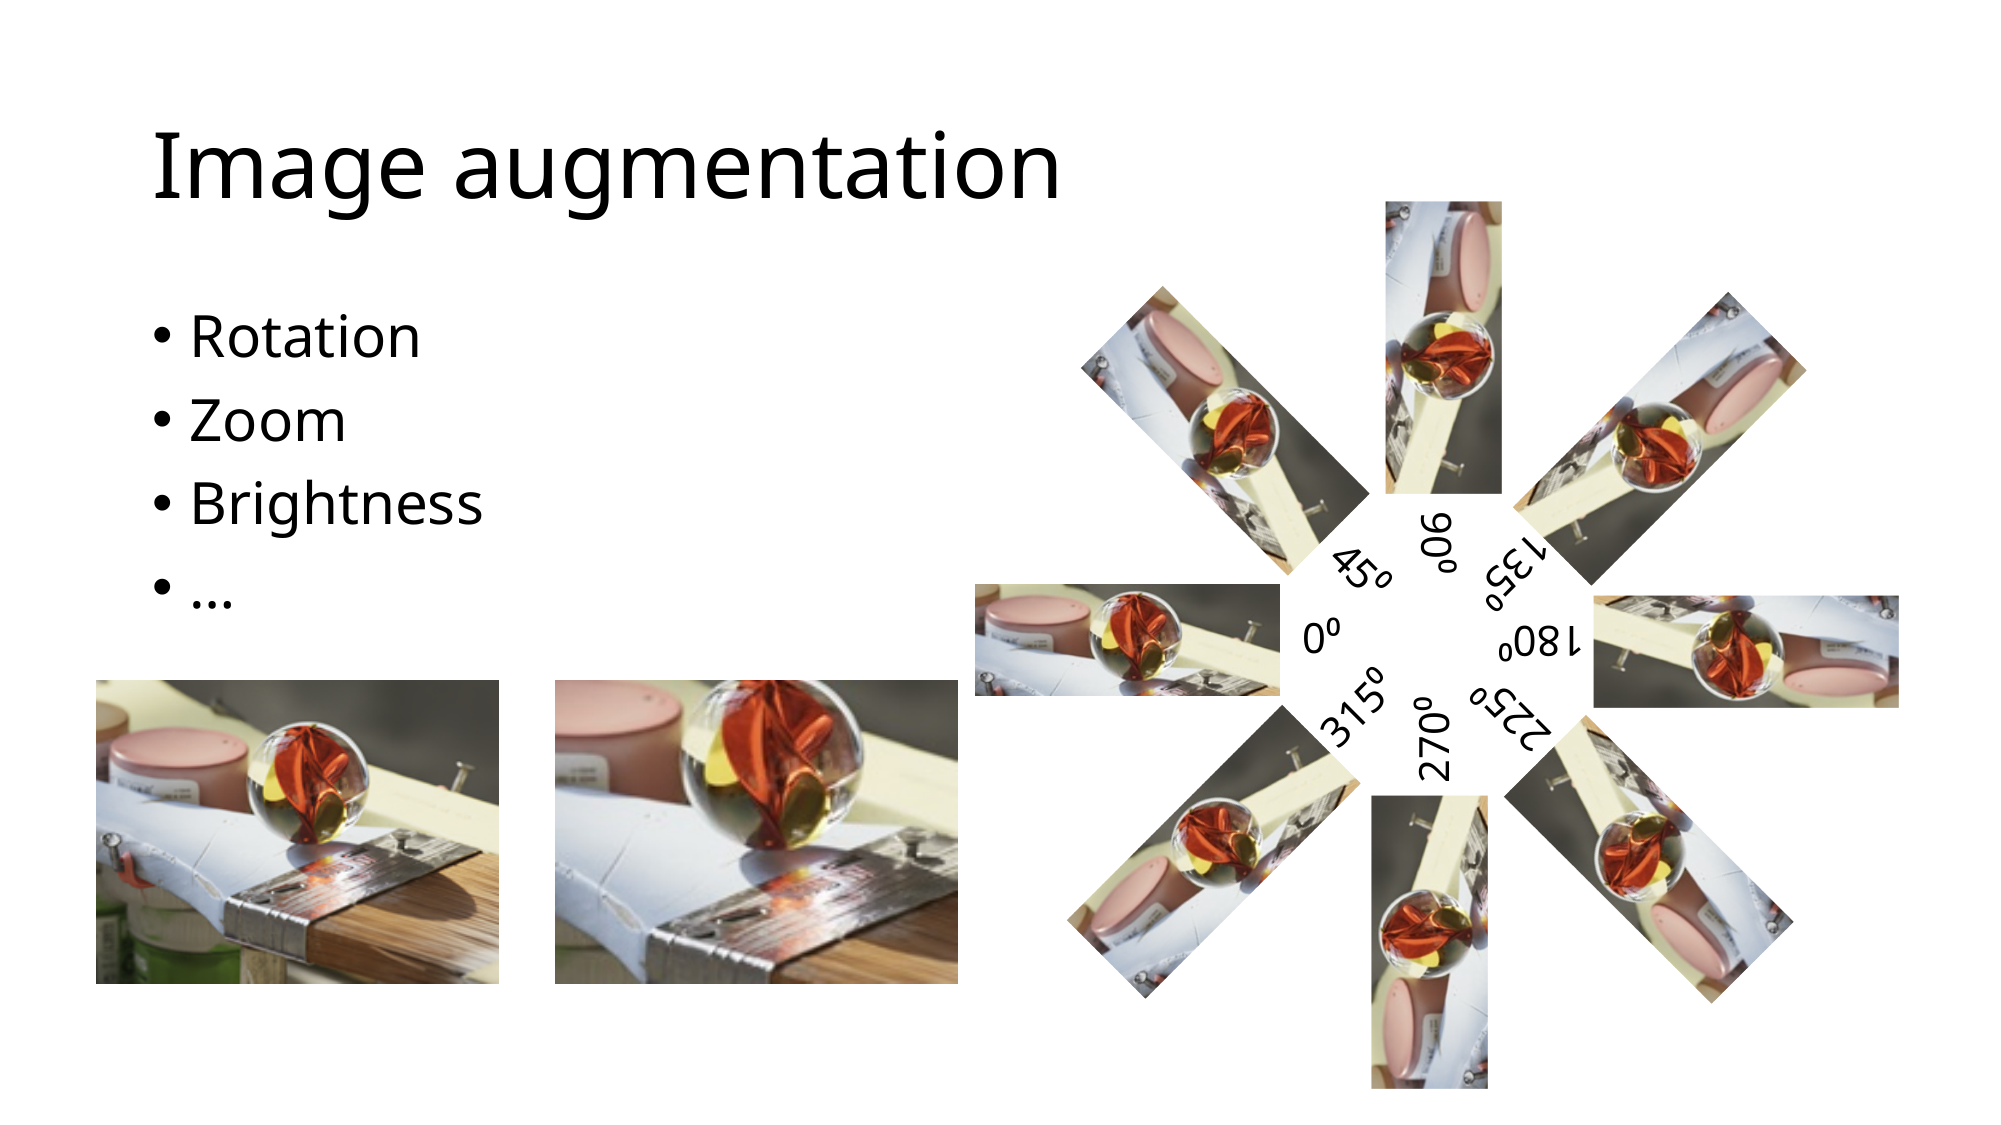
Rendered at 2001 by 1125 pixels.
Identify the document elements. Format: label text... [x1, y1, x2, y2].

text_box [974, 200, 1899, 1090]
picture [555, 679, 959, 985]
title Image augmentation [137, 59, 1863, 278]
picture [95, 679, 499, 985]
text_box Rotation Zoom Brightness … [137, 299, 974, 1014]
